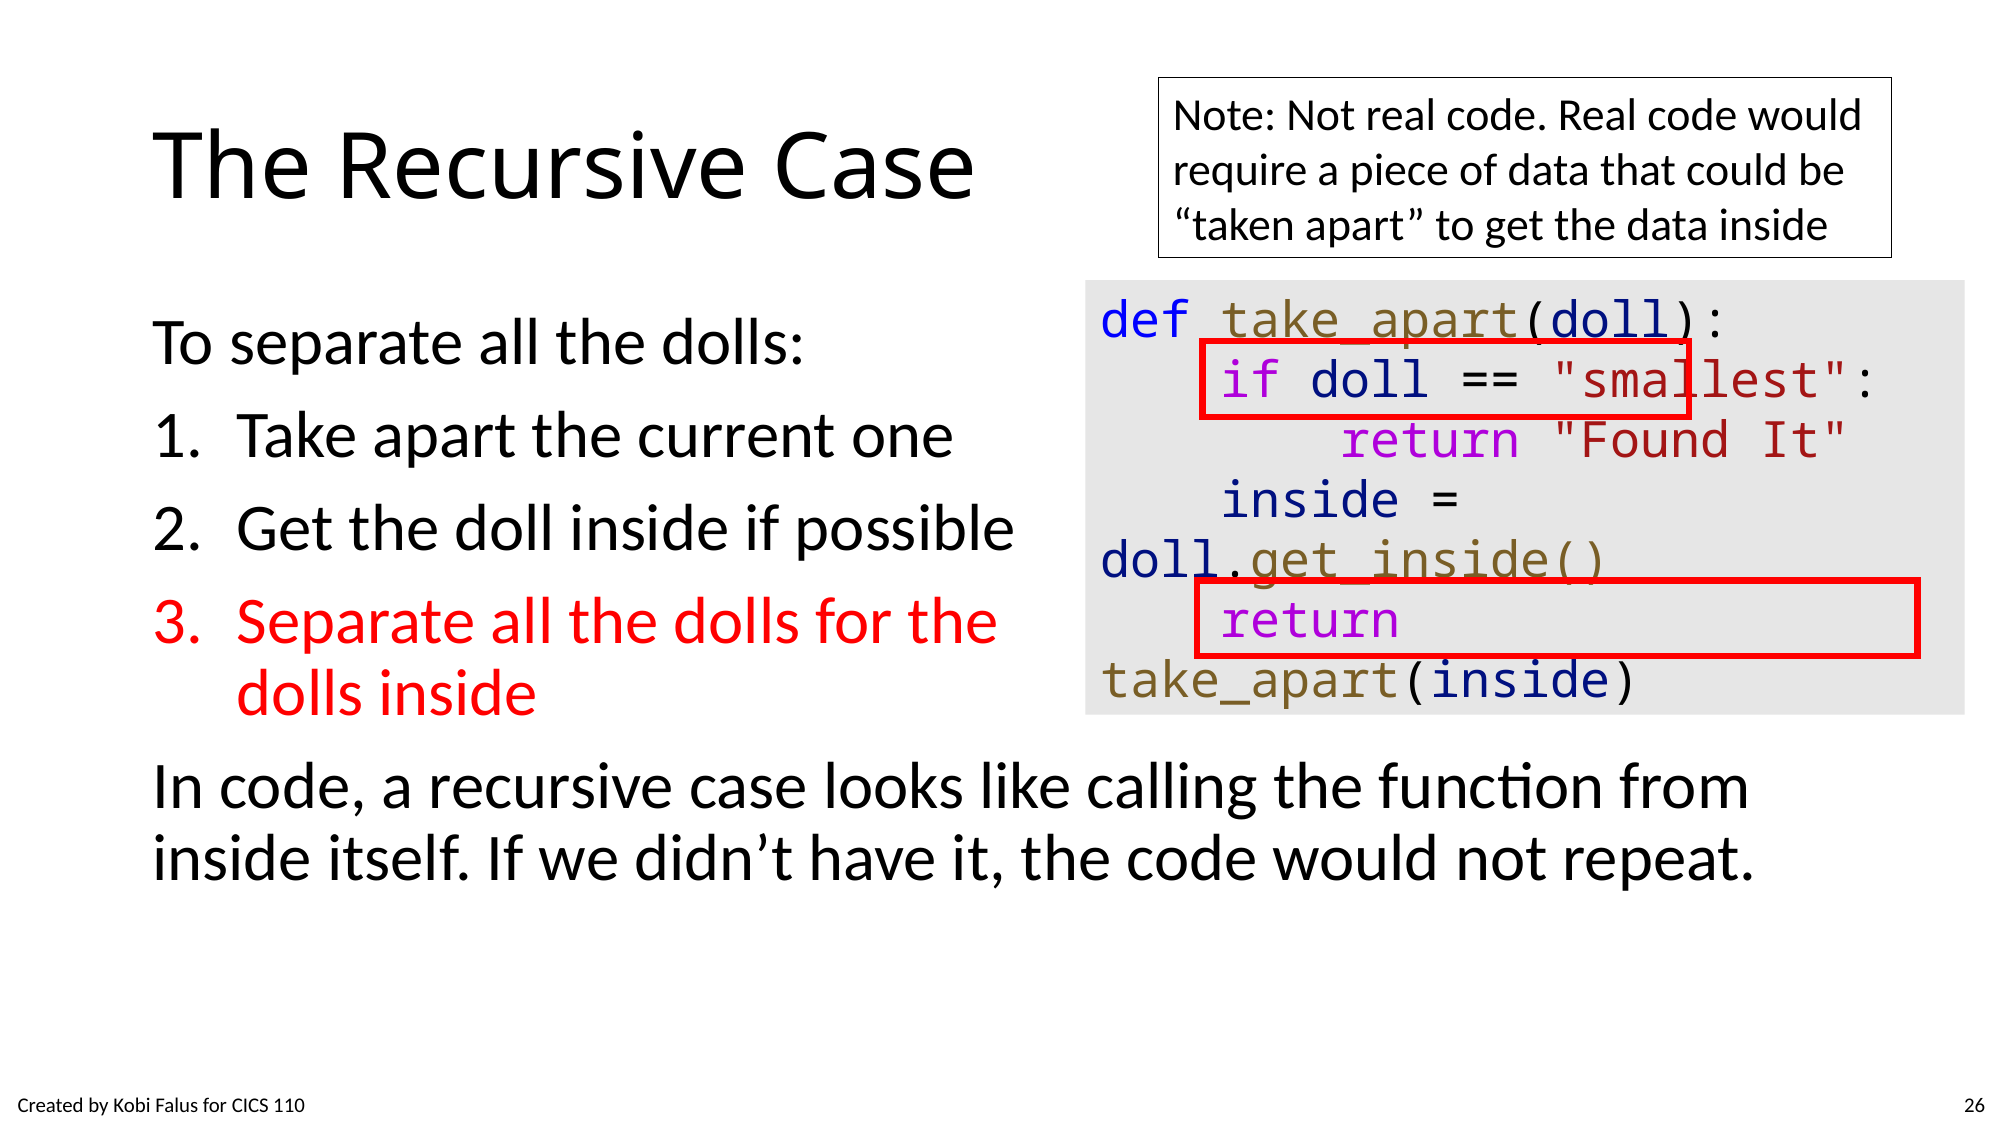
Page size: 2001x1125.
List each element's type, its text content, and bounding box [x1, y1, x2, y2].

title The Recursive Case [137, 59, 1863, 278]
list To separate all the dolls: Take apart the current one Get the doll inside if possible Separate all the dolls for the dolls inside In code, a recursive case looks like calling the function from inside itself. If we didn’t have it, the code would not repeat. [137, 299, 1892, 1014]
text_box Note: Not real code. Real code would require a piece of data that could be “taken apart” to get the data inside [1158, 77, 1892, 258]
text_box [1201, 340, 1690, 418]
text_box def take_apart(doll): if doll == "smallest": return "Found It" inside = doll.get_inside() return take_apart(inside) [1085, 280, 1965, 715]
text_box [1196, 580, 1919, 657]
